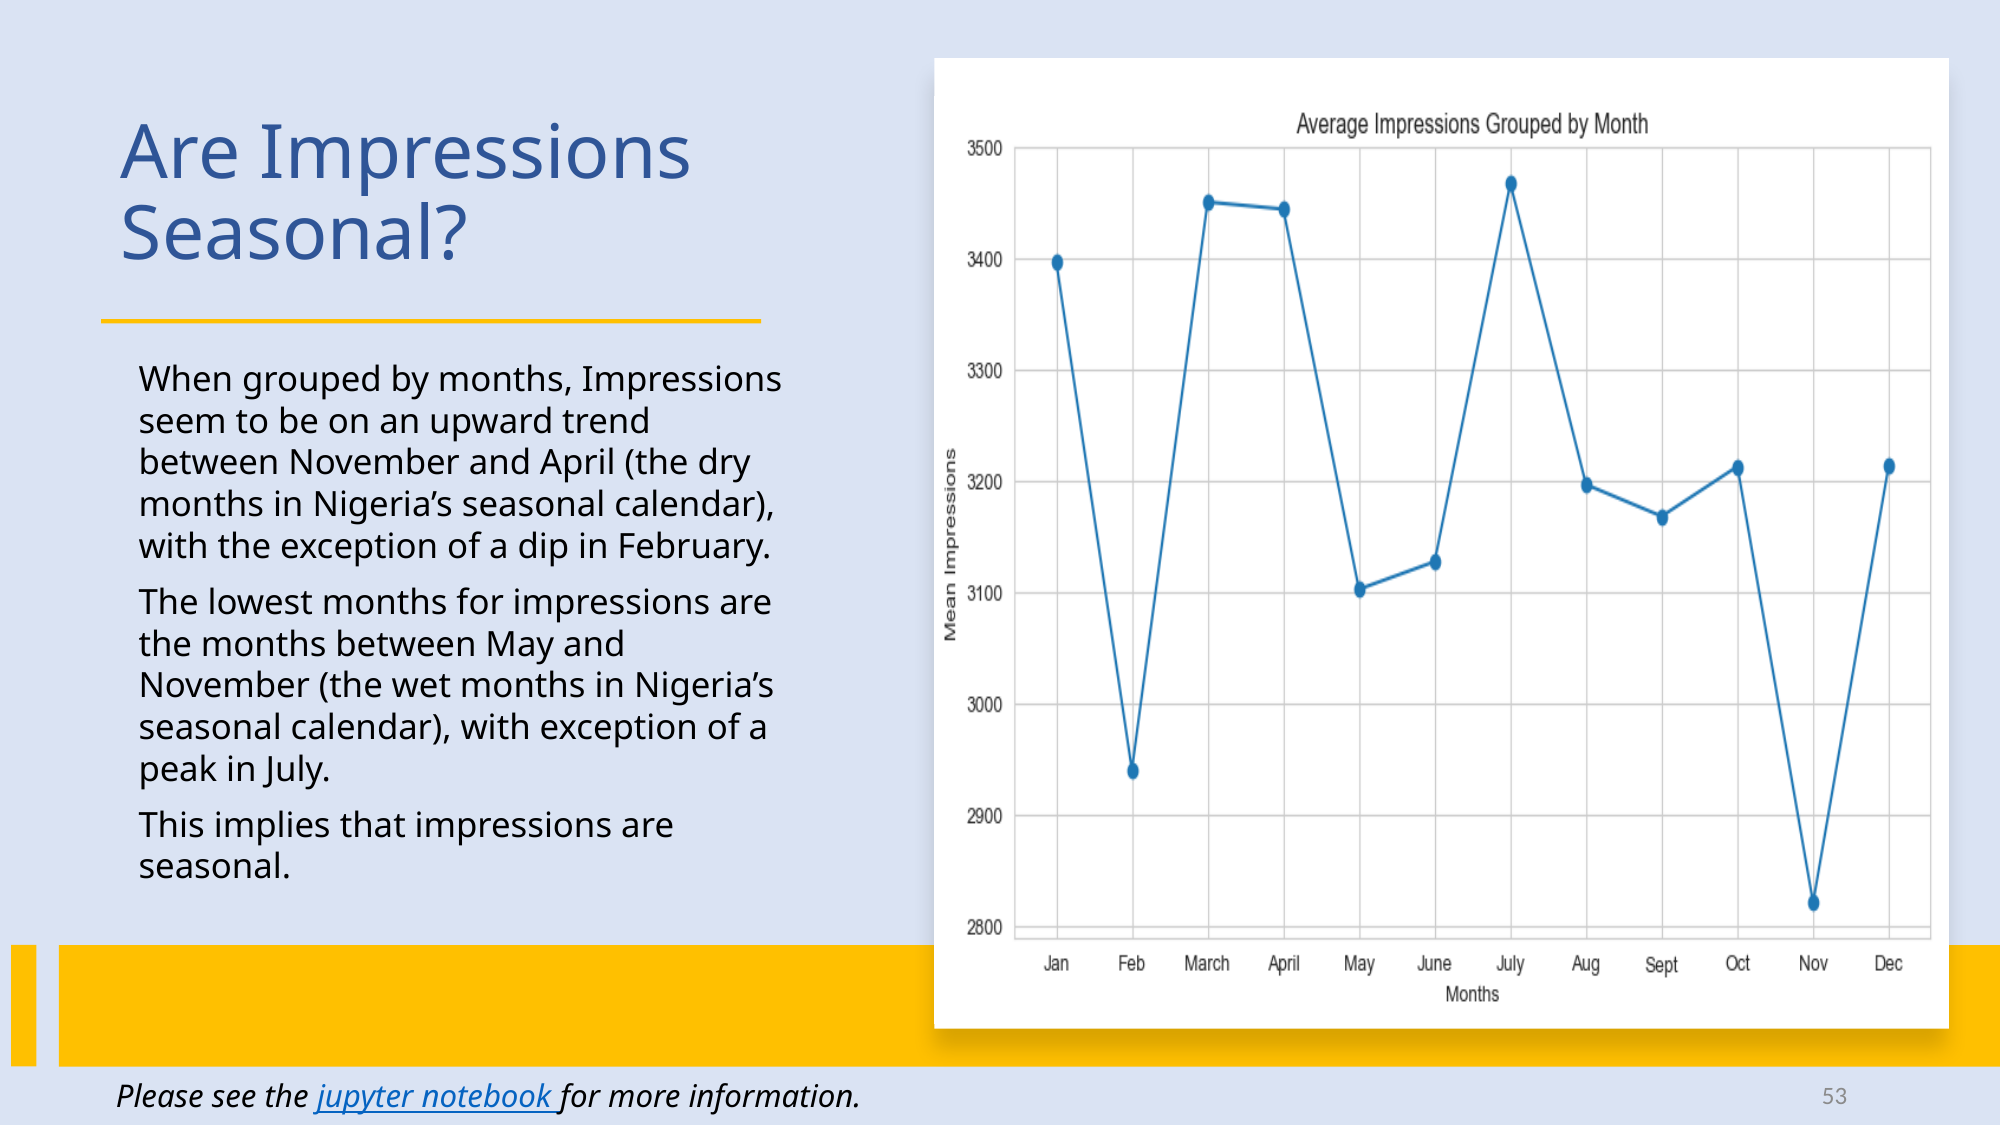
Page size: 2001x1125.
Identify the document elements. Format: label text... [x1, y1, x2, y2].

text_box [100, 318, 762, 324]
text_box [10, 944, 37, 1067]
text_box [58, 944, 2000, 1068]
text_box Please see the jupyter notebook for more information. [101, 1069, 924, 1125]
text_box [933, 57, 1950, 1030]
list When grouped by months, Impressions seem to be on an upward trend between November and April (the dry months in Nigeria’s seasonal calendar), with the exception of a dip in February. The lowest months for impressions are the months between May and November (the wet months in Nigeria’s seasonal calendar), with exception of a peak in July. This implies that impressions are seasonal. [105, 333, 809, 910]
slide_number 53 [1412, 1065, 1863, 1125]
picture [934, 96, 1942, 1024]
text_box Are Impressions Seasonal? [105, 86, 809, 284]
text_box [0, 0, 2000, 1125]
